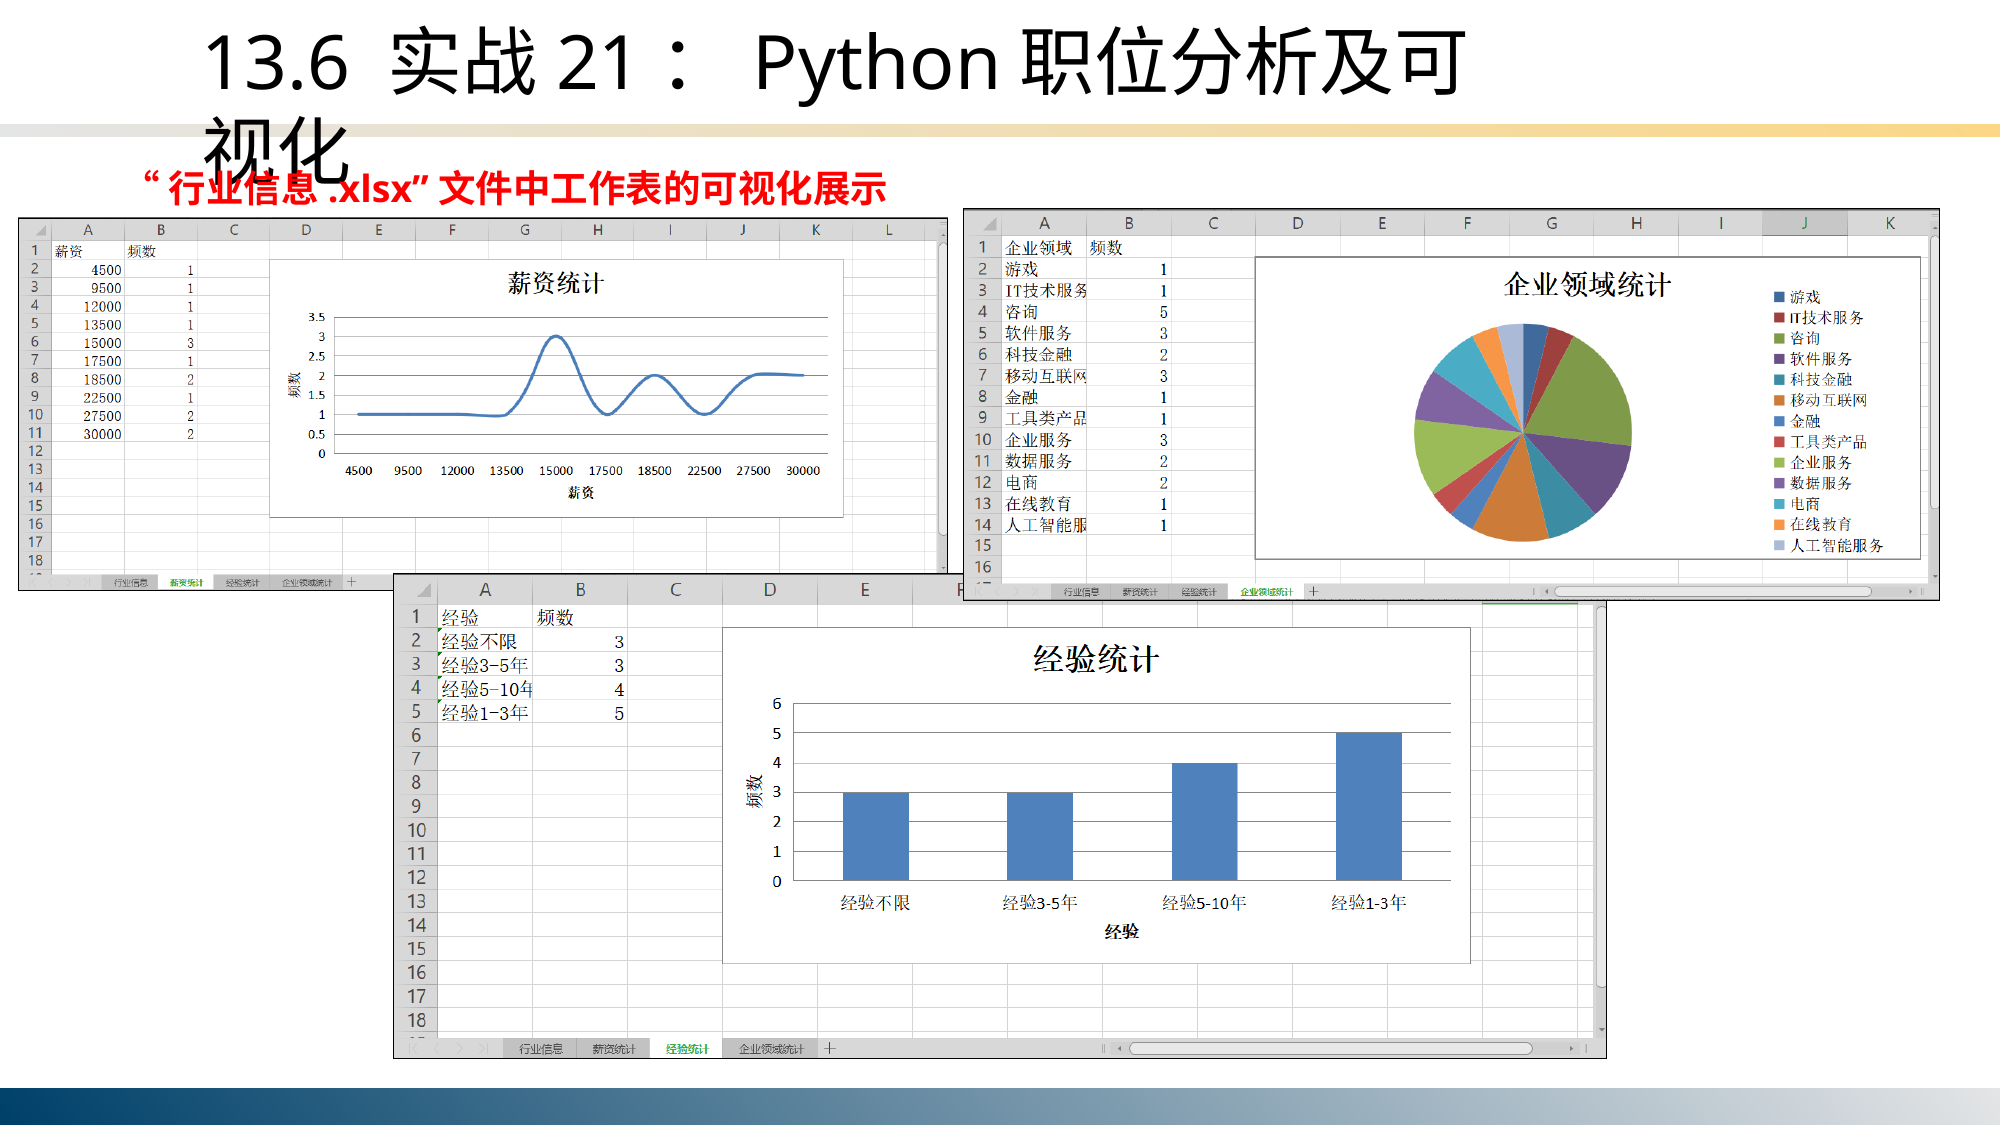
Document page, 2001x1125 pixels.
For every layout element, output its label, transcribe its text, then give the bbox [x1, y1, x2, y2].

text_box 13.6 实战21：Python职位分析及可视化 [186, 7, 1518, 203]
text_box “行业信息.xlsx”文件中工作表的可视化展示 [4, 134, 1063, 218]
picture [18, 208, 1940, 1059]
